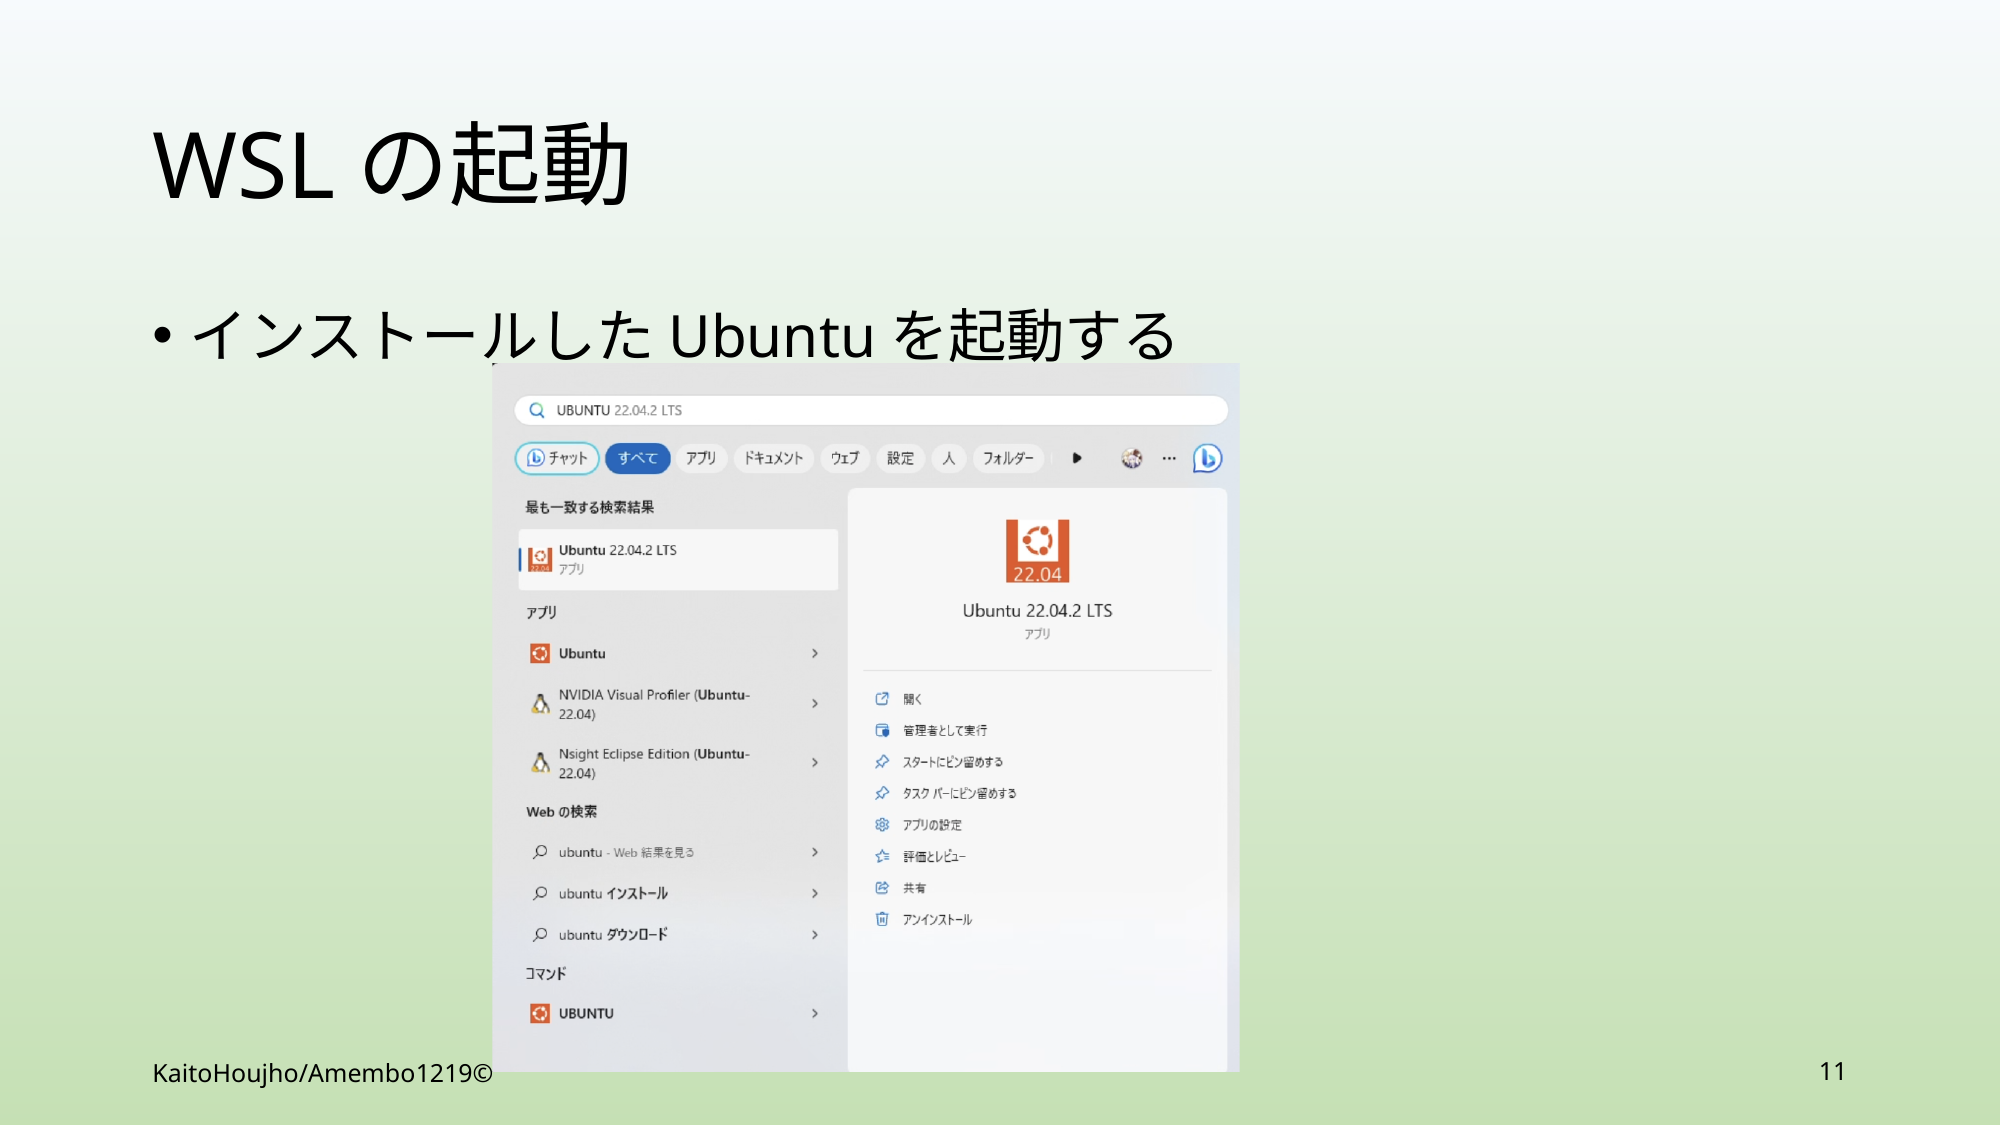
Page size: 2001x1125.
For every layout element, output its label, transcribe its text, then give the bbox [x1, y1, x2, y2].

list インストールしたUbuntuを起動する [137, 299, 1863, 1014]
slide_number KaitoHoujho/Amembo1219© [137, 1042, 588, 1103]
title WSLの起動 [137, 59, 1863, 278]
slide_number 11 [1412, 1042, 1863, 1103]
picture [492, 363, 1240, 1072]
